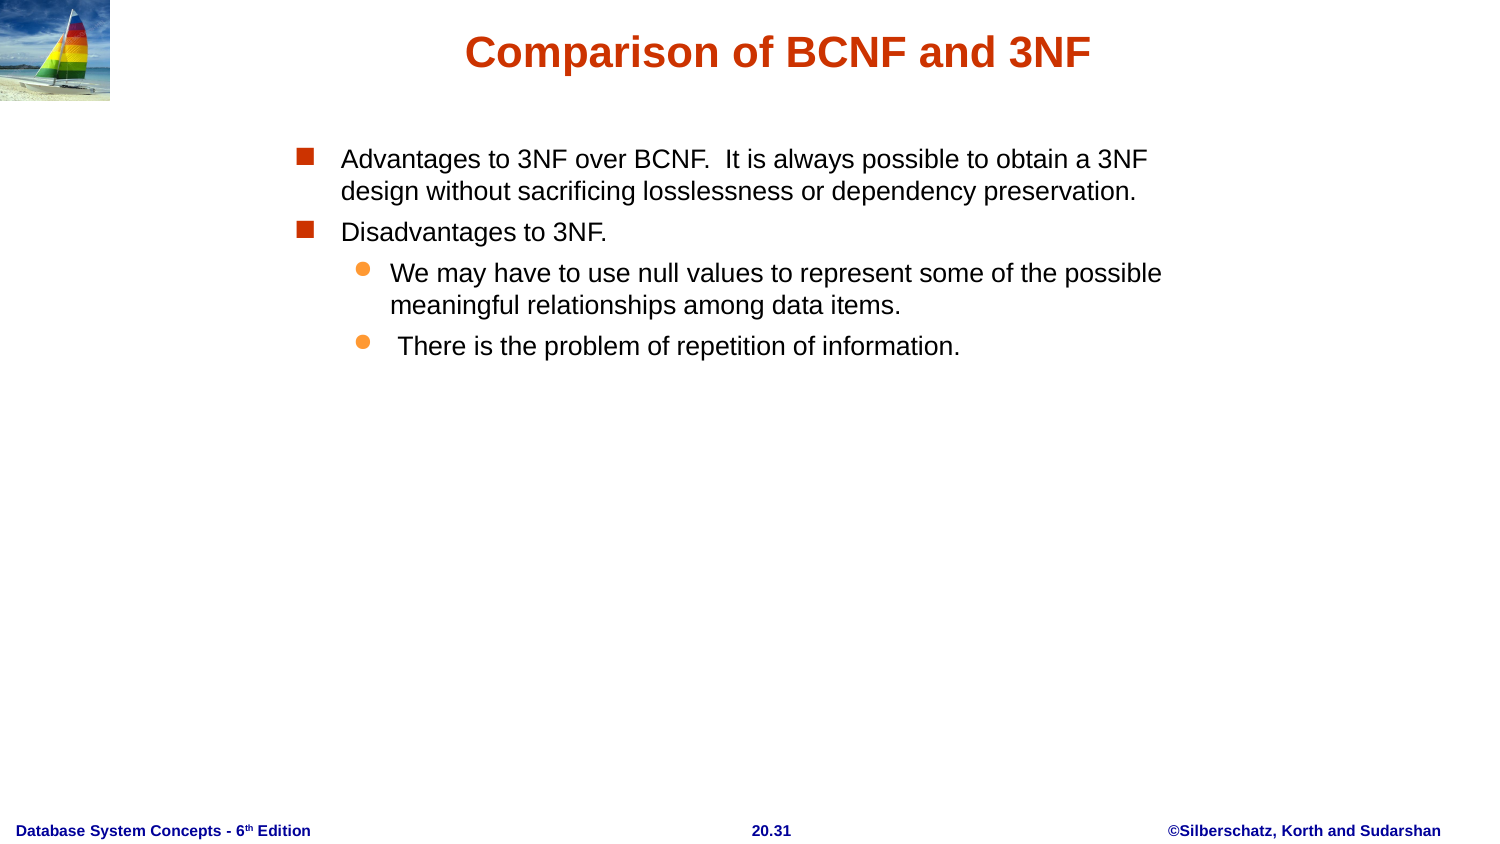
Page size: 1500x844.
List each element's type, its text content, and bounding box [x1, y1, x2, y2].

title Comparison of BCNF and 3NF [349, 22, 1208, 85]
list Advantages to 3NF over BCNF. It is always possible to obtain a 3NF design without sacrificing losslessness or dependency preservation. Disadvantages to 3NF. We may have to use null values to represent some of the possible meaningful relationships among data items. There is the problem of repetition of information. [283, 134, 1219, 462]
picture [0, 0, 110, 101]
